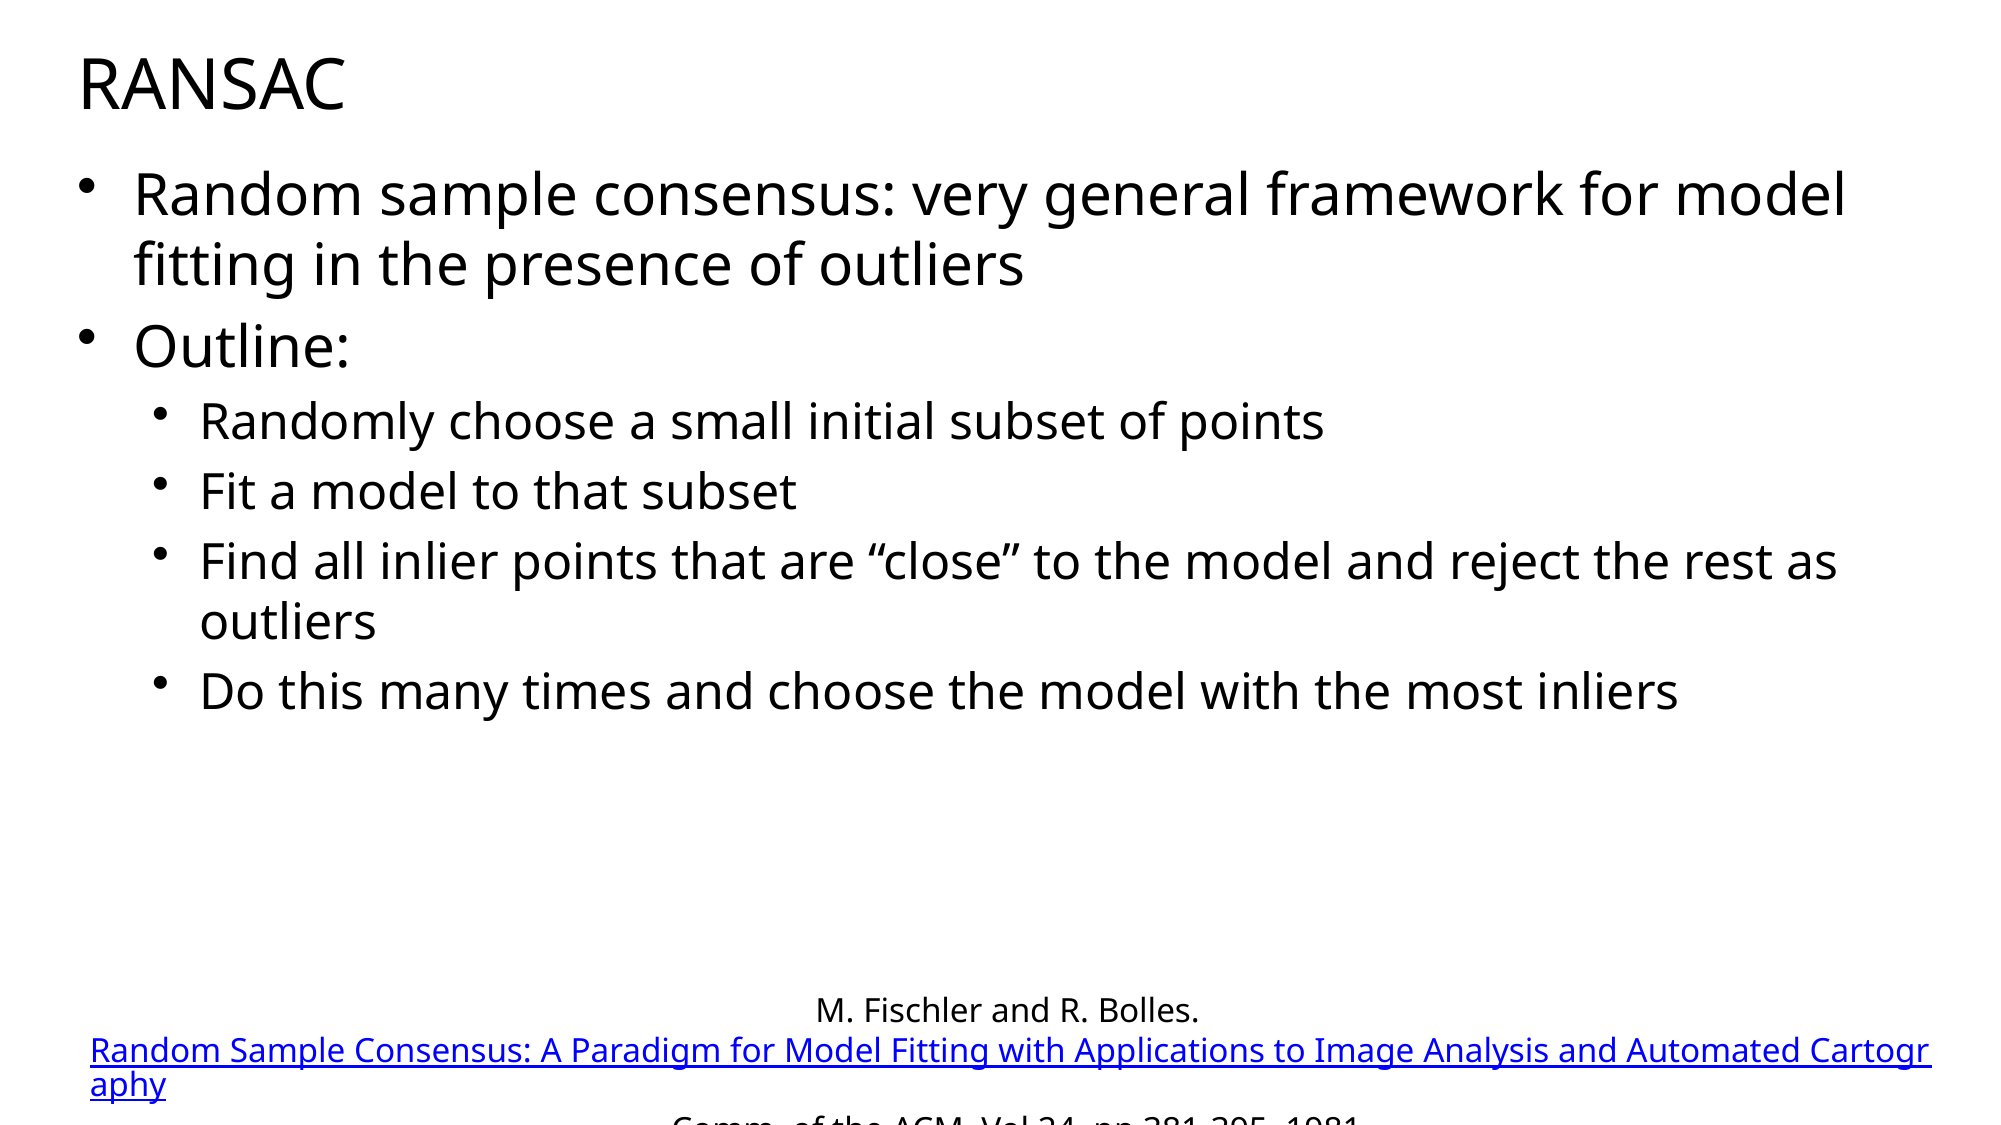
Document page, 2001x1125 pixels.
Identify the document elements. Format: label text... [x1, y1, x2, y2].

title RANSAC [62, 12, 1951, 149]
list Random sample consensus: very general framework for model fitting in the presence of outliers Outline: Randomly choose a small initial subset of points Fit a model to that subset Find all inlier points that are “close” to the model and reject the rest as outliers Do this many times and choose the model with the most inliers [62, 149, 1951, 1013]
text_box M. Fischler and R. Bolles. Random Sample Consensus: A Paradigm for Model Fitting with Applications to Image Analysis and Automated Cartography. Comm. of the ACM, Vol 24, pp 381-395, 1981 [74, 982, 1950, 1122]
